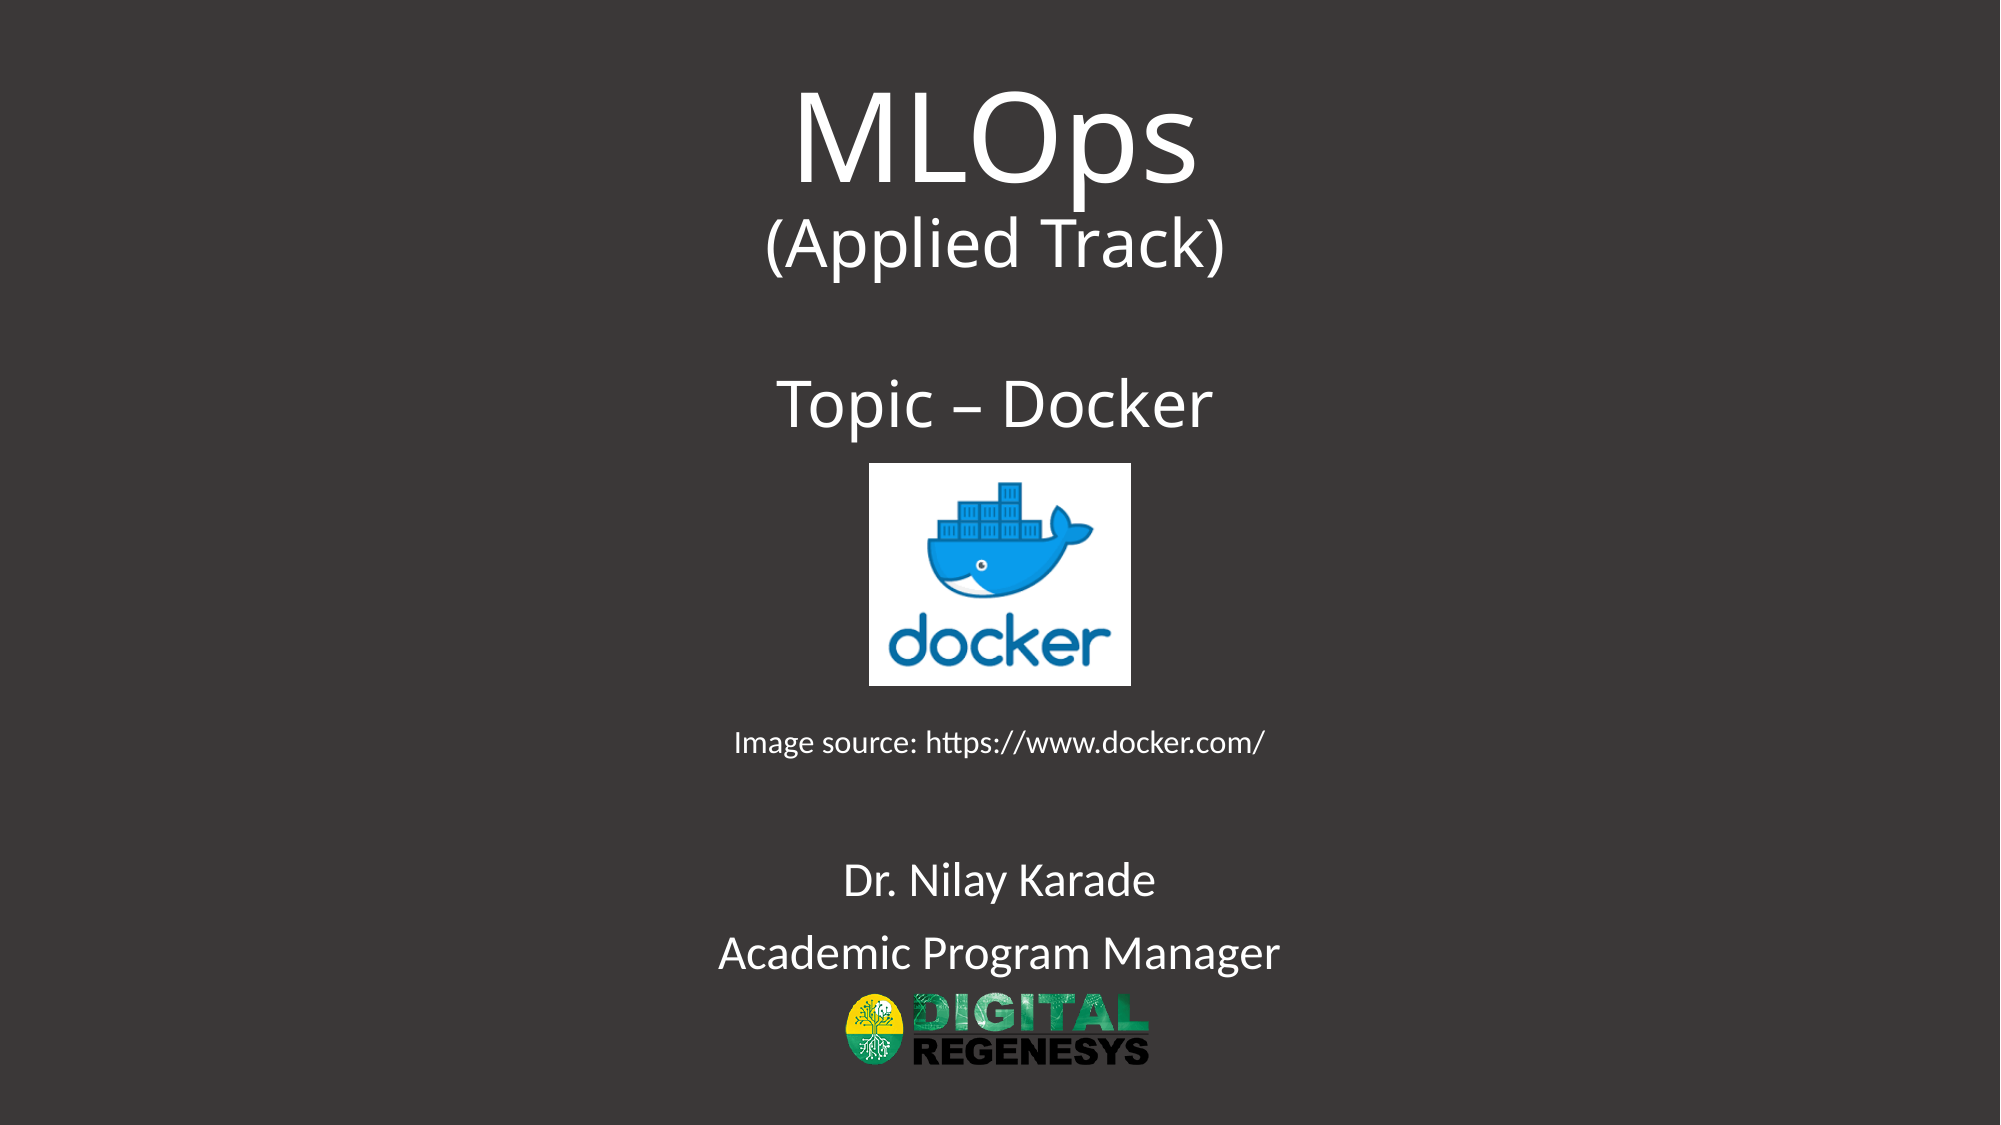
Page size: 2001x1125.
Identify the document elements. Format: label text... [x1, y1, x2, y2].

subtitle Image source: https://www.docker.com/ Dr. Nilay Karade Academic Program Manager [249, 718, 1750, 990]
picture [869, 463, 1131, 687]
title MLOps (Applied Track) Topic – Docker [245, 56, 1746, 449]
picture [845, 989, 1155, 1068]
